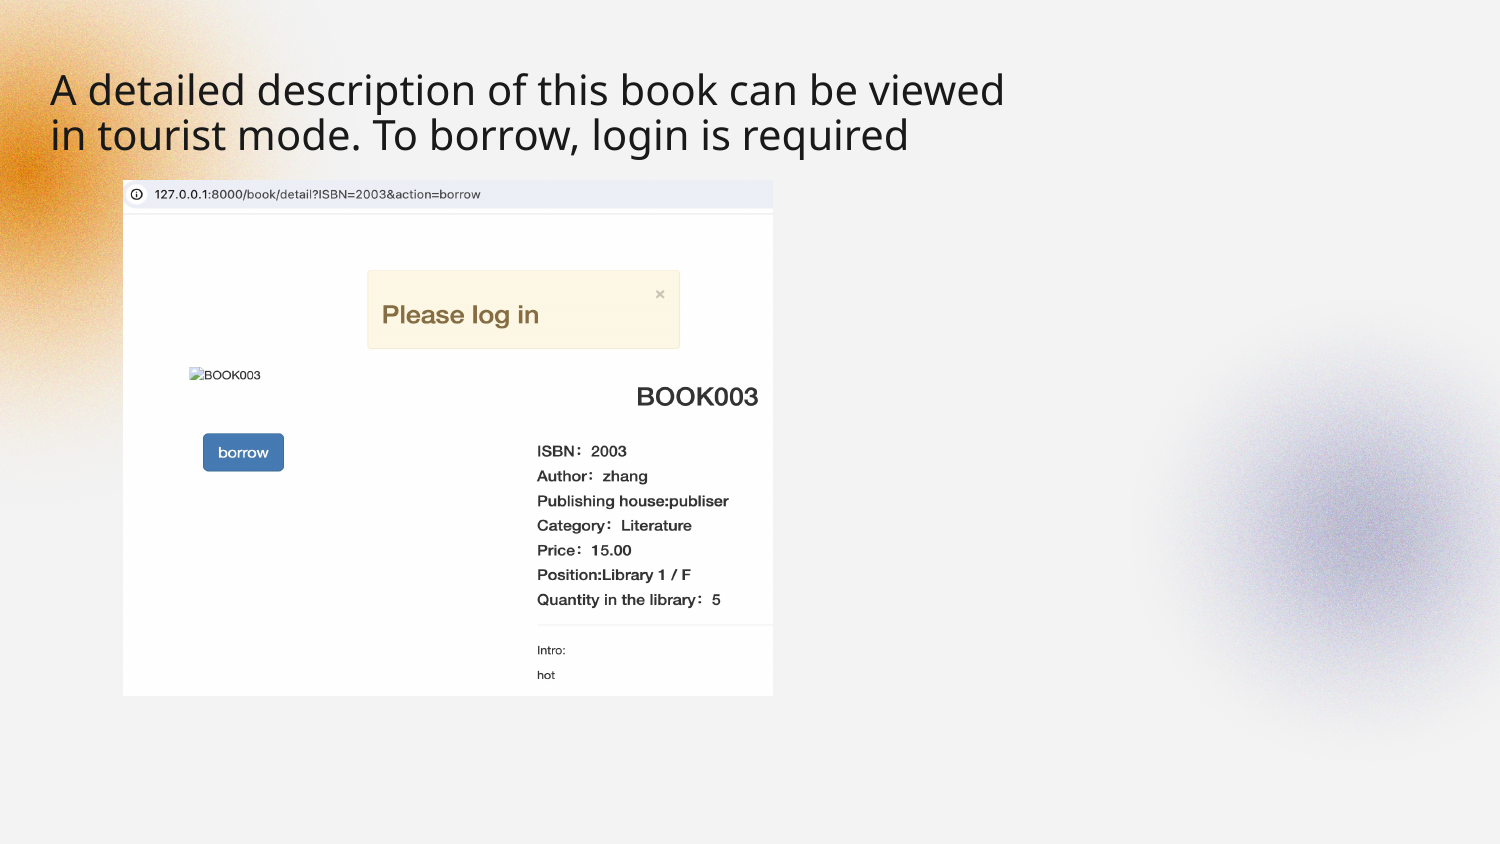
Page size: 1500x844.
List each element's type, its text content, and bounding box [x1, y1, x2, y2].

title A detailed description of this book can be viewed in tourist mode. To borrow, login is required [35, 0, 1052, 290]
picture [0, 0, 773, 696]
picture [1092, 260, 1500, 800]
